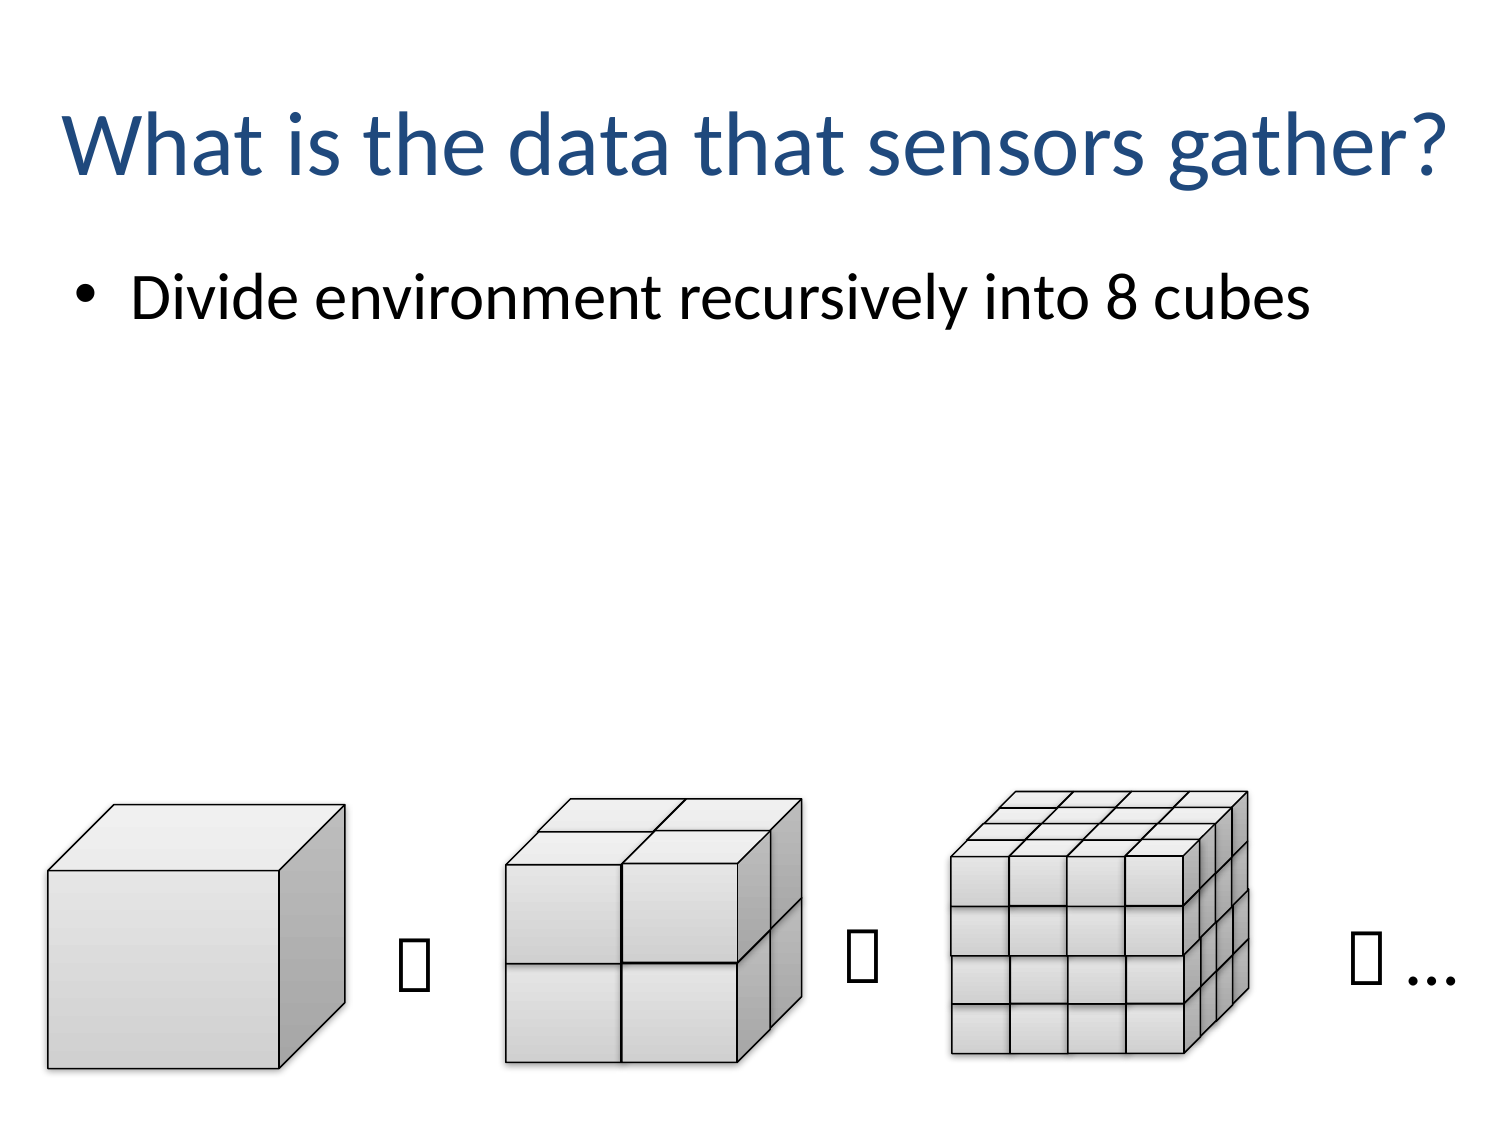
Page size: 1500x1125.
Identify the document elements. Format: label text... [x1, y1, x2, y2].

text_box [983, 791, 1249, 1022]
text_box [505, 798, 802, 1063]
text_box [47, 803, 346, 1070]
text_box  … [1330, 902, 1491, 1008]
text_box 0 [52, 806, 341, 869]
title What is the data that sensors gather? [44, 45, 1470, 233]
text_box  [377, 909, 470, 1015]
text_box  [825, 901, 918, 1007]
text_box Divide environment recursively into 8 cubes [58, 244, 1470, 1033]
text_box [950, 823, 1217, 1054]
